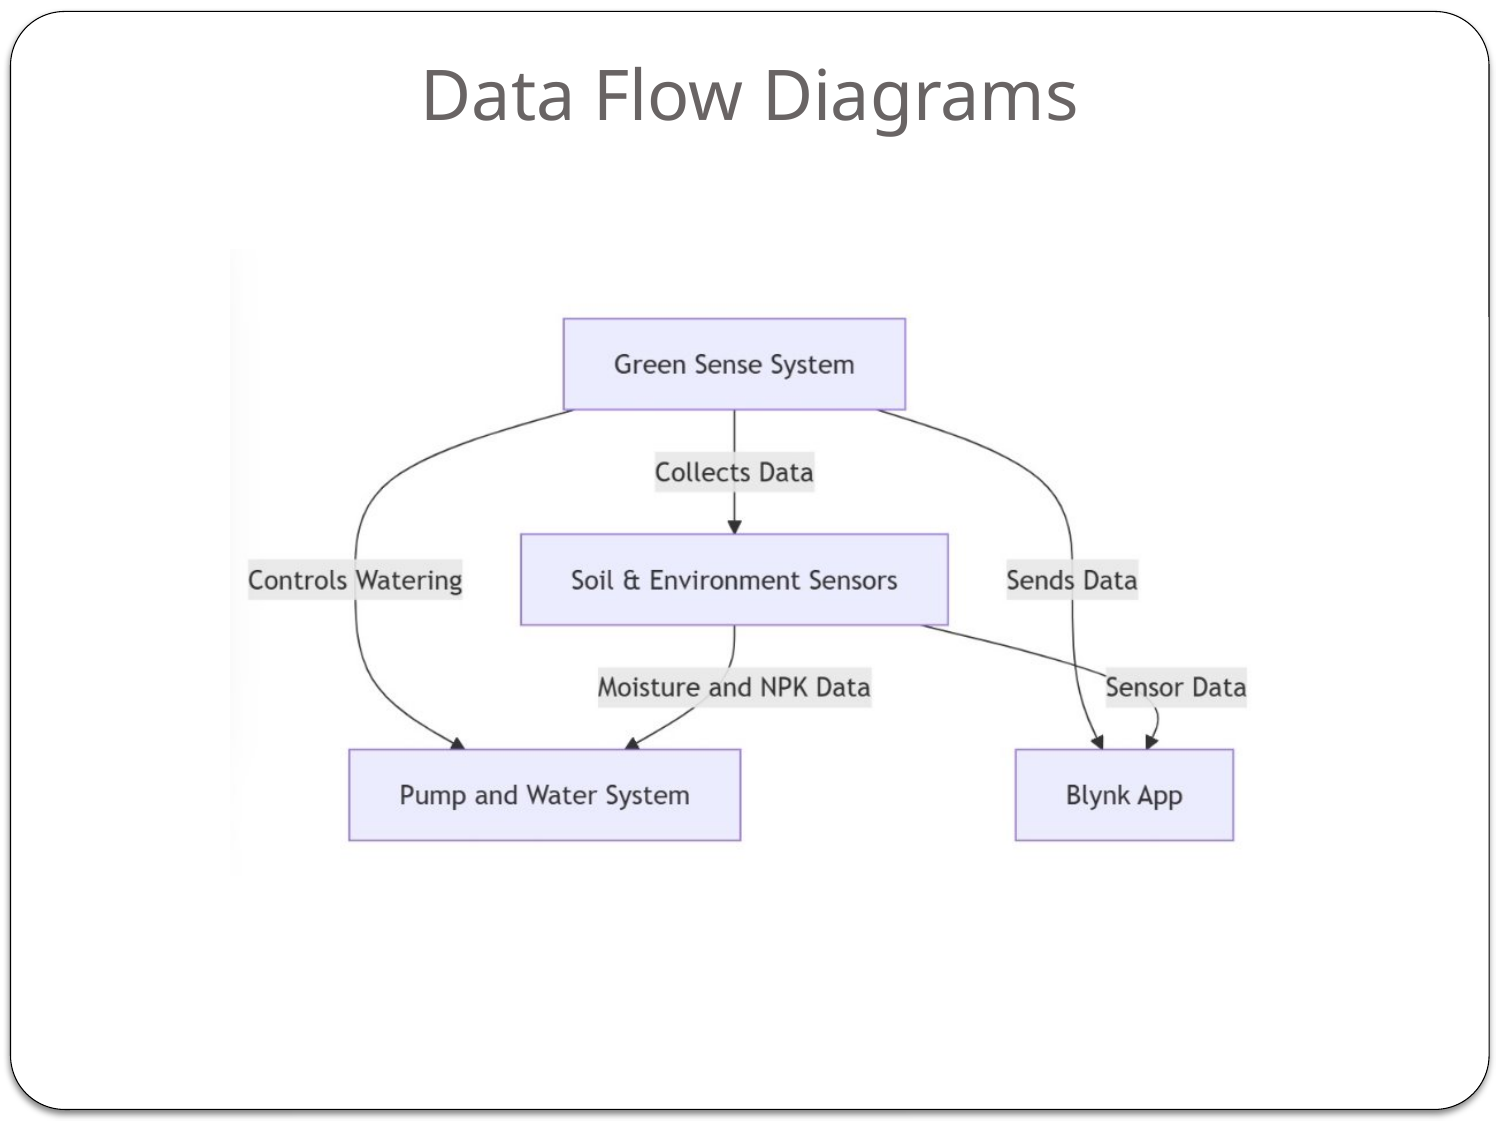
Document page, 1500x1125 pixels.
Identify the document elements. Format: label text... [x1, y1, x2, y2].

title Data Flow Diagrams [41, 42, 1459, 150]
picture [230, 248, 1270, 876]
